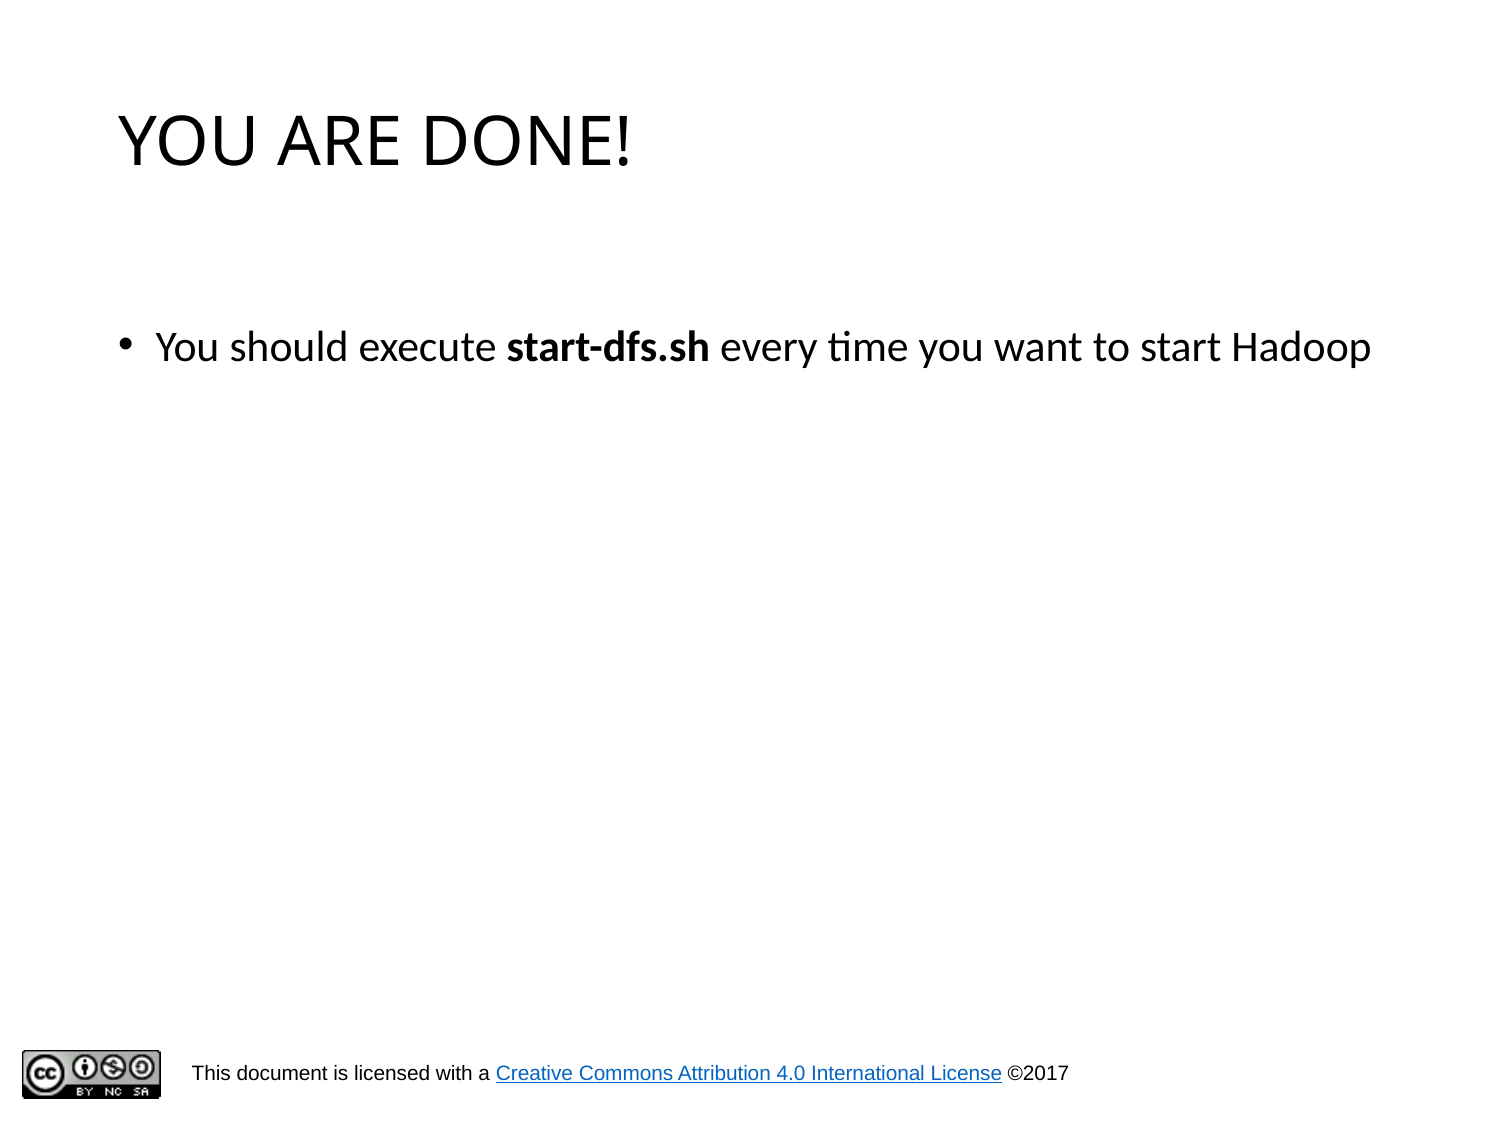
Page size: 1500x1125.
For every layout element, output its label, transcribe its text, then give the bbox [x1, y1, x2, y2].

title You are done! [102, 59, 1398, 278]
picture [22, 1050, 161, 1099]
list You should execute start-dfs.sh every time you want to start Hadoop [102, 299, 1398, 1014]
